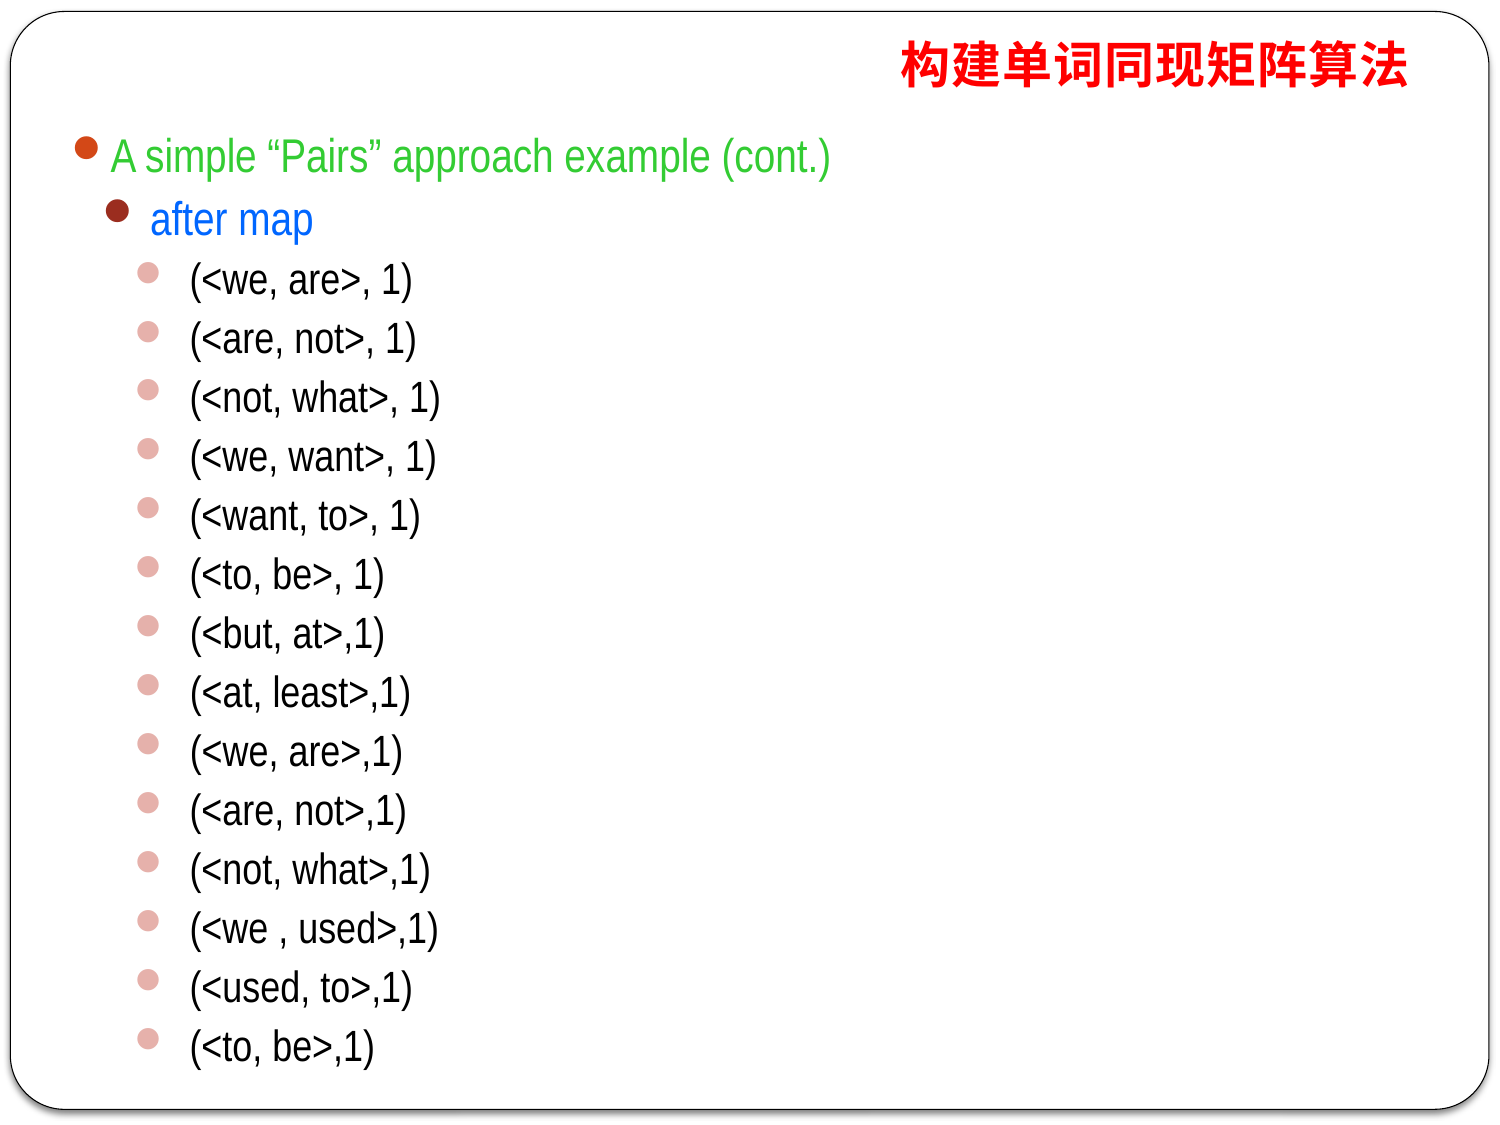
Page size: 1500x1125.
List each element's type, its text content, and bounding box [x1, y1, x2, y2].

text_box 构建单词同现矩阵算法 [149, 28, 1425, 108]
list A simple “Pairs” approach example (cont.) after map (<we, are>, 1) (<are, not>, 1) (<not, what>, 1) (<we, want>, 1) (<want, to>, 1) (<to, be>, 1) (<but, at>,1) (<at, least>,1) (<we, are>,1) (<are, not>,1) (<not, what>,1) (<we , used>,1) (<used, to>,1) (<to, be>,1) [56, 117, 1420, 1089]
